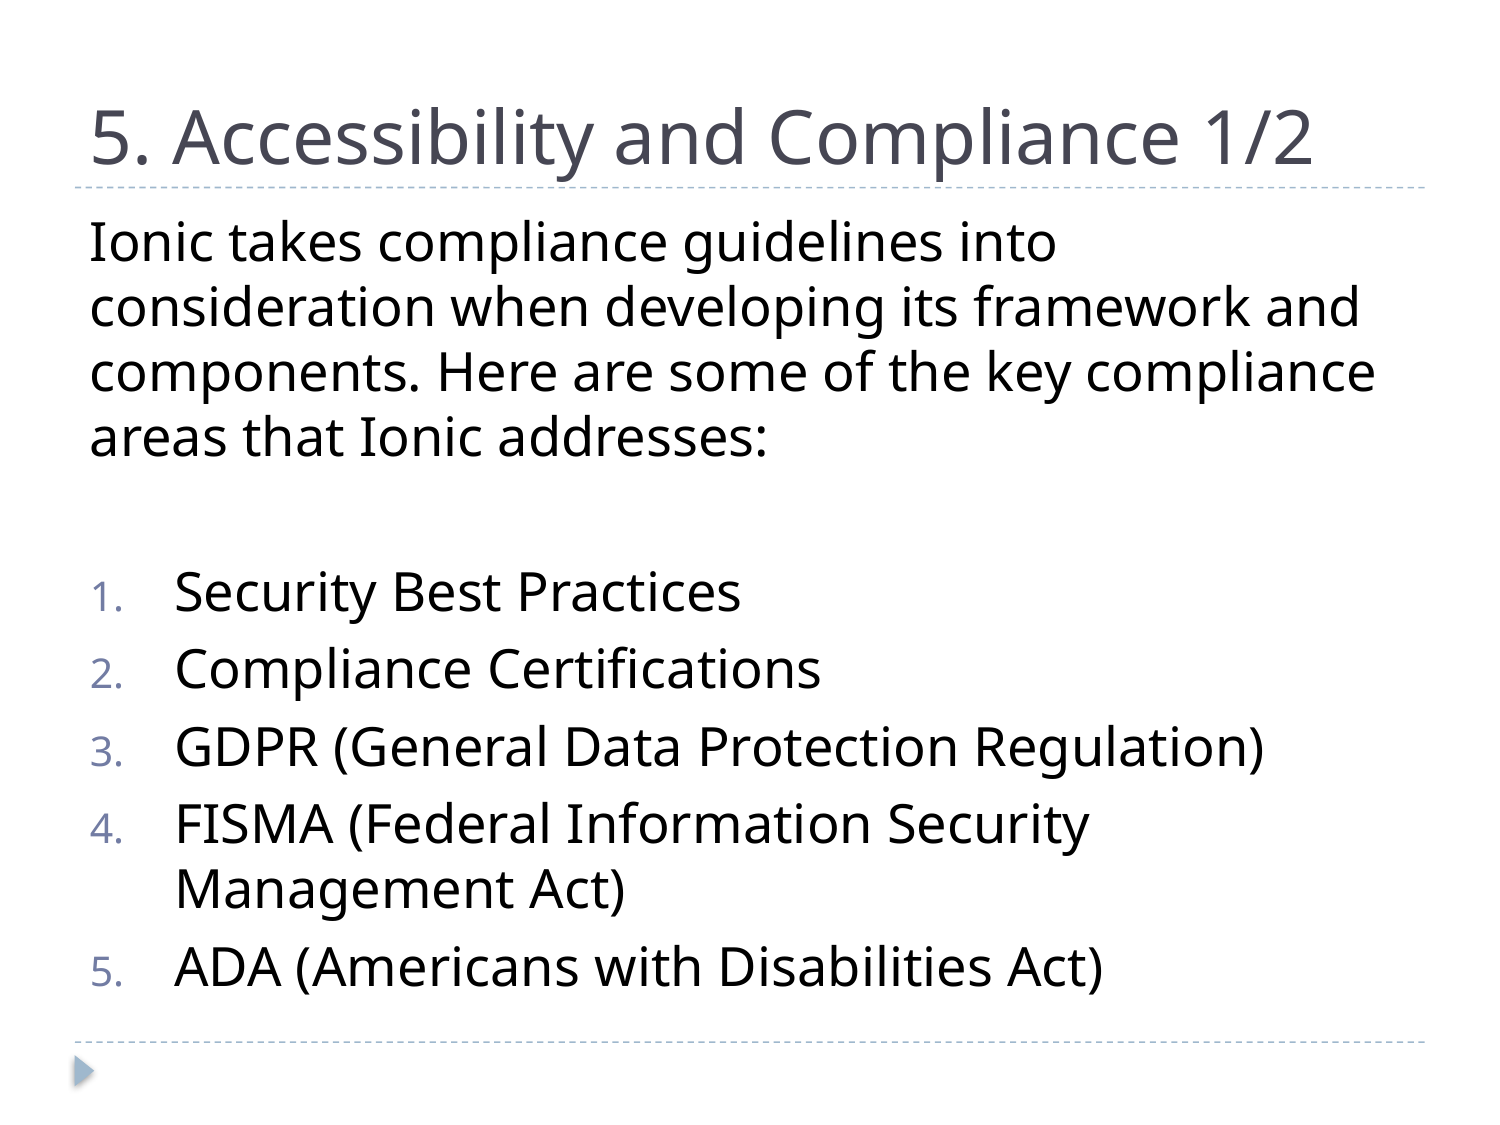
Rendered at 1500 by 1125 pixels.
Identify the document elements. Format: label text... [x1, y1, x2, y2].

list Ionic takes compliance guidelines into consideration when developing its framework and components. Here are some of the key compliance areas that Ionic addresses: Security Best Practices Compliance Certifications GDPR (General Data Protection Regulation) FISMA (Federal Information Security Management Act) ADA (Americans with Disabilities Act) [75, 200, 1425, 1010]
title 5. Accessibility and Compliance 1/2 [75, 24, 1425, 188]
